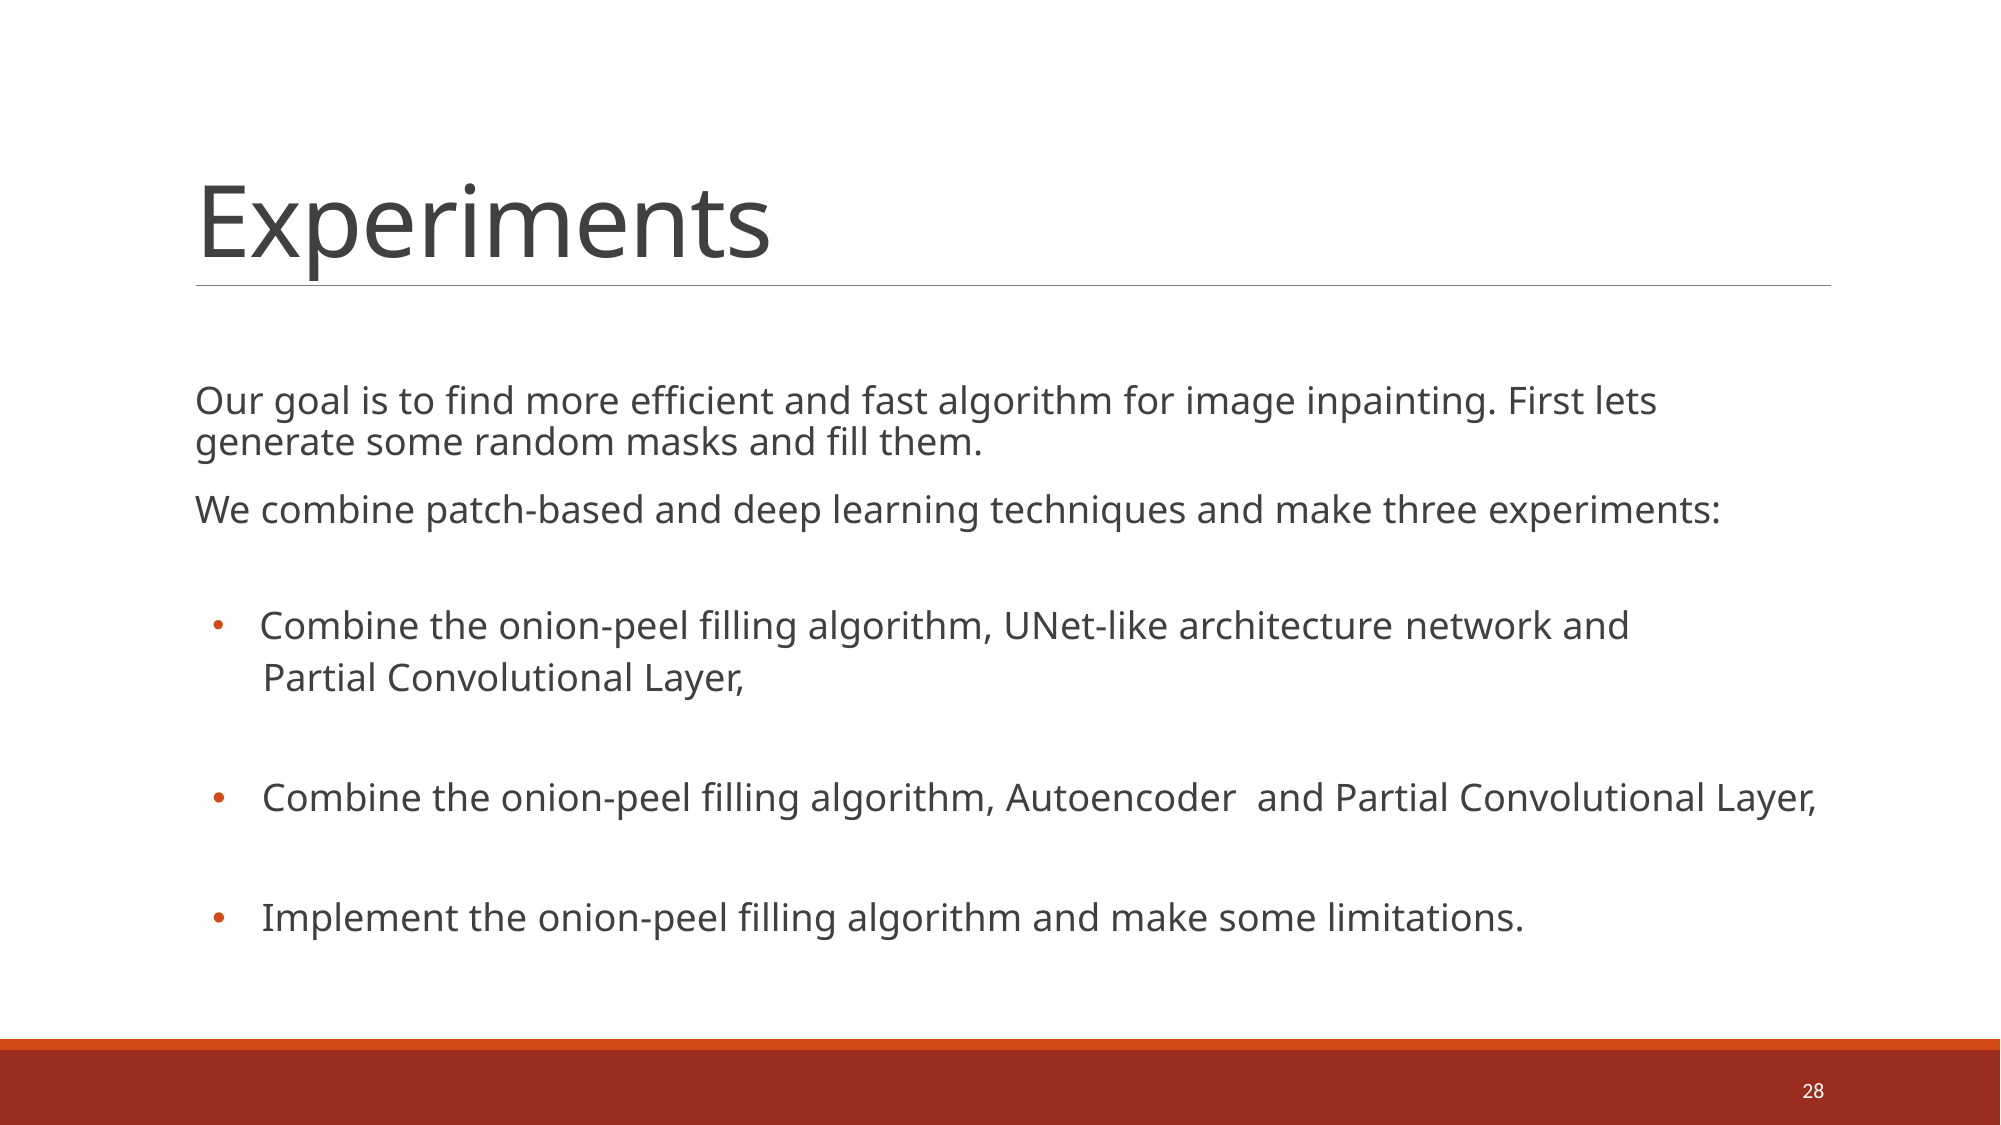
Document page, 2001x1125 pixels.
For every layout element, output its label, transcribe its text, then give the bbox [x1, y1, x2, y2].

list Our goal is to find more efficient and fast algorithm for image inpainting. First lets generate some random masks and fill them. We combine patch-based and deep learning techniques and make three experiments: Combine the onion-peel filling algorithm, UNet-like architecture network and Partial Convolutional Layer, Combine the onion-peel filling algorithm, Autoencoder and Partial Convolutional Layer, Implement the onion-peel filling algorithm and make some limitations. [180, 302, 1830, 963]
title Experiments [180, 47, 1830, 285]
slide_number 28 [1624, 1059, 1840, 1120]
